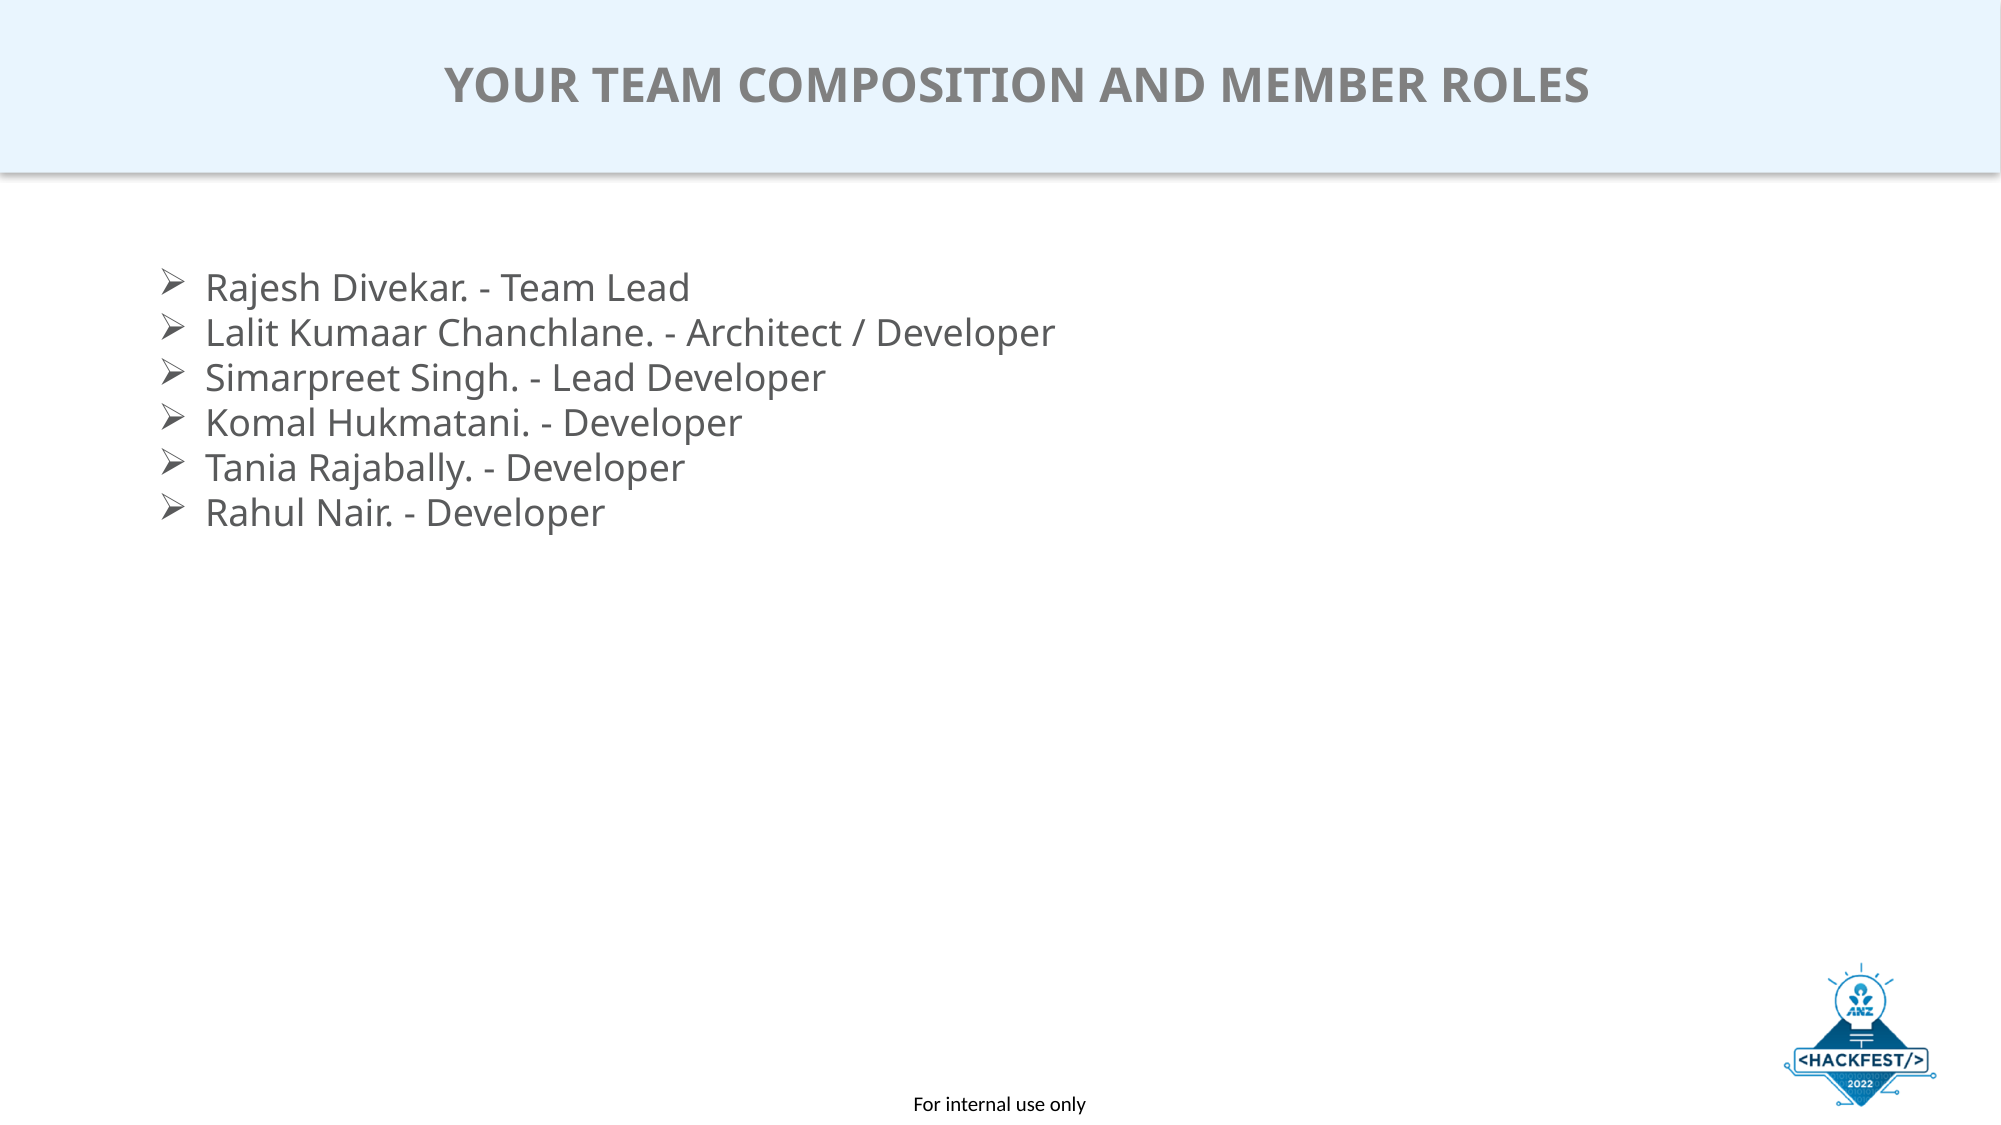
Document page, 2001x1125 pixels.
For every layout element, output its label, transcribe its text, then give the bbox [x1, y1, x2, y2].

title Your team composition and member roles [143, 58, 1893, 109]
picture [1767, 960, 1946, 1113]
text_box Rajesh Divekar. - Team Lead Lalit Kumaar Chanchlane. - Architect / Developer Simarpreet Singh. - Lead Developer Komal Hukmatani. - Developer Tania Rajabally. - Developer Rahul Nair. - Developer [143, 256, 1972, 587]
